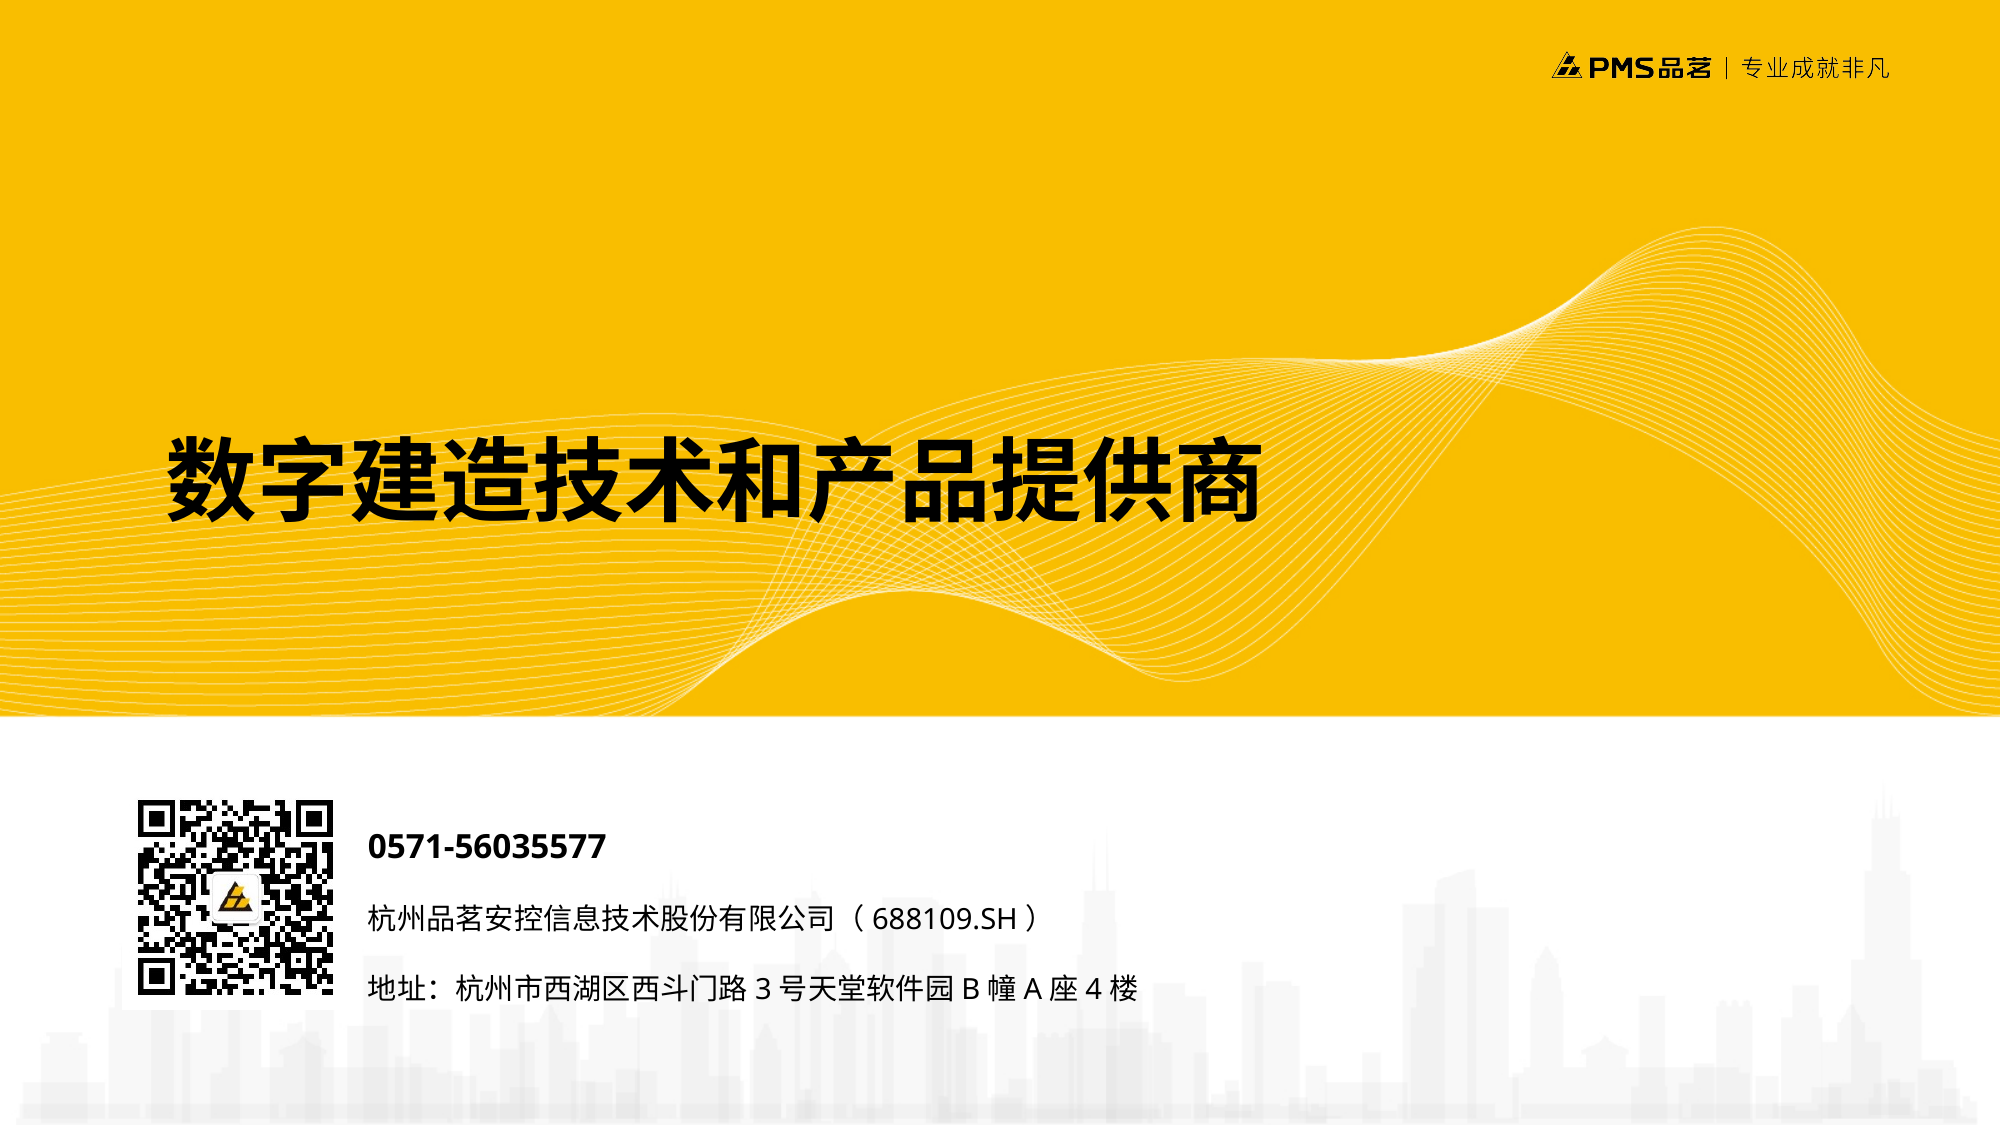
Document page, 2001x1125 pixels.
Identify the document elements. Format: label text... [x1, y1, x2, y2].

text_box 数字建造技术和产品提供商 [151, 415, 1389, 541]
text_box 0571-56035577 杭州品茗安控信息技术股份有限公司（688109.SH） 地址：杭州市西湖区西斗门路3号天堂软件园B幢A座4楼 [353, 778, 1187, 1066]
picture [0, 0, 2000, 1125]
